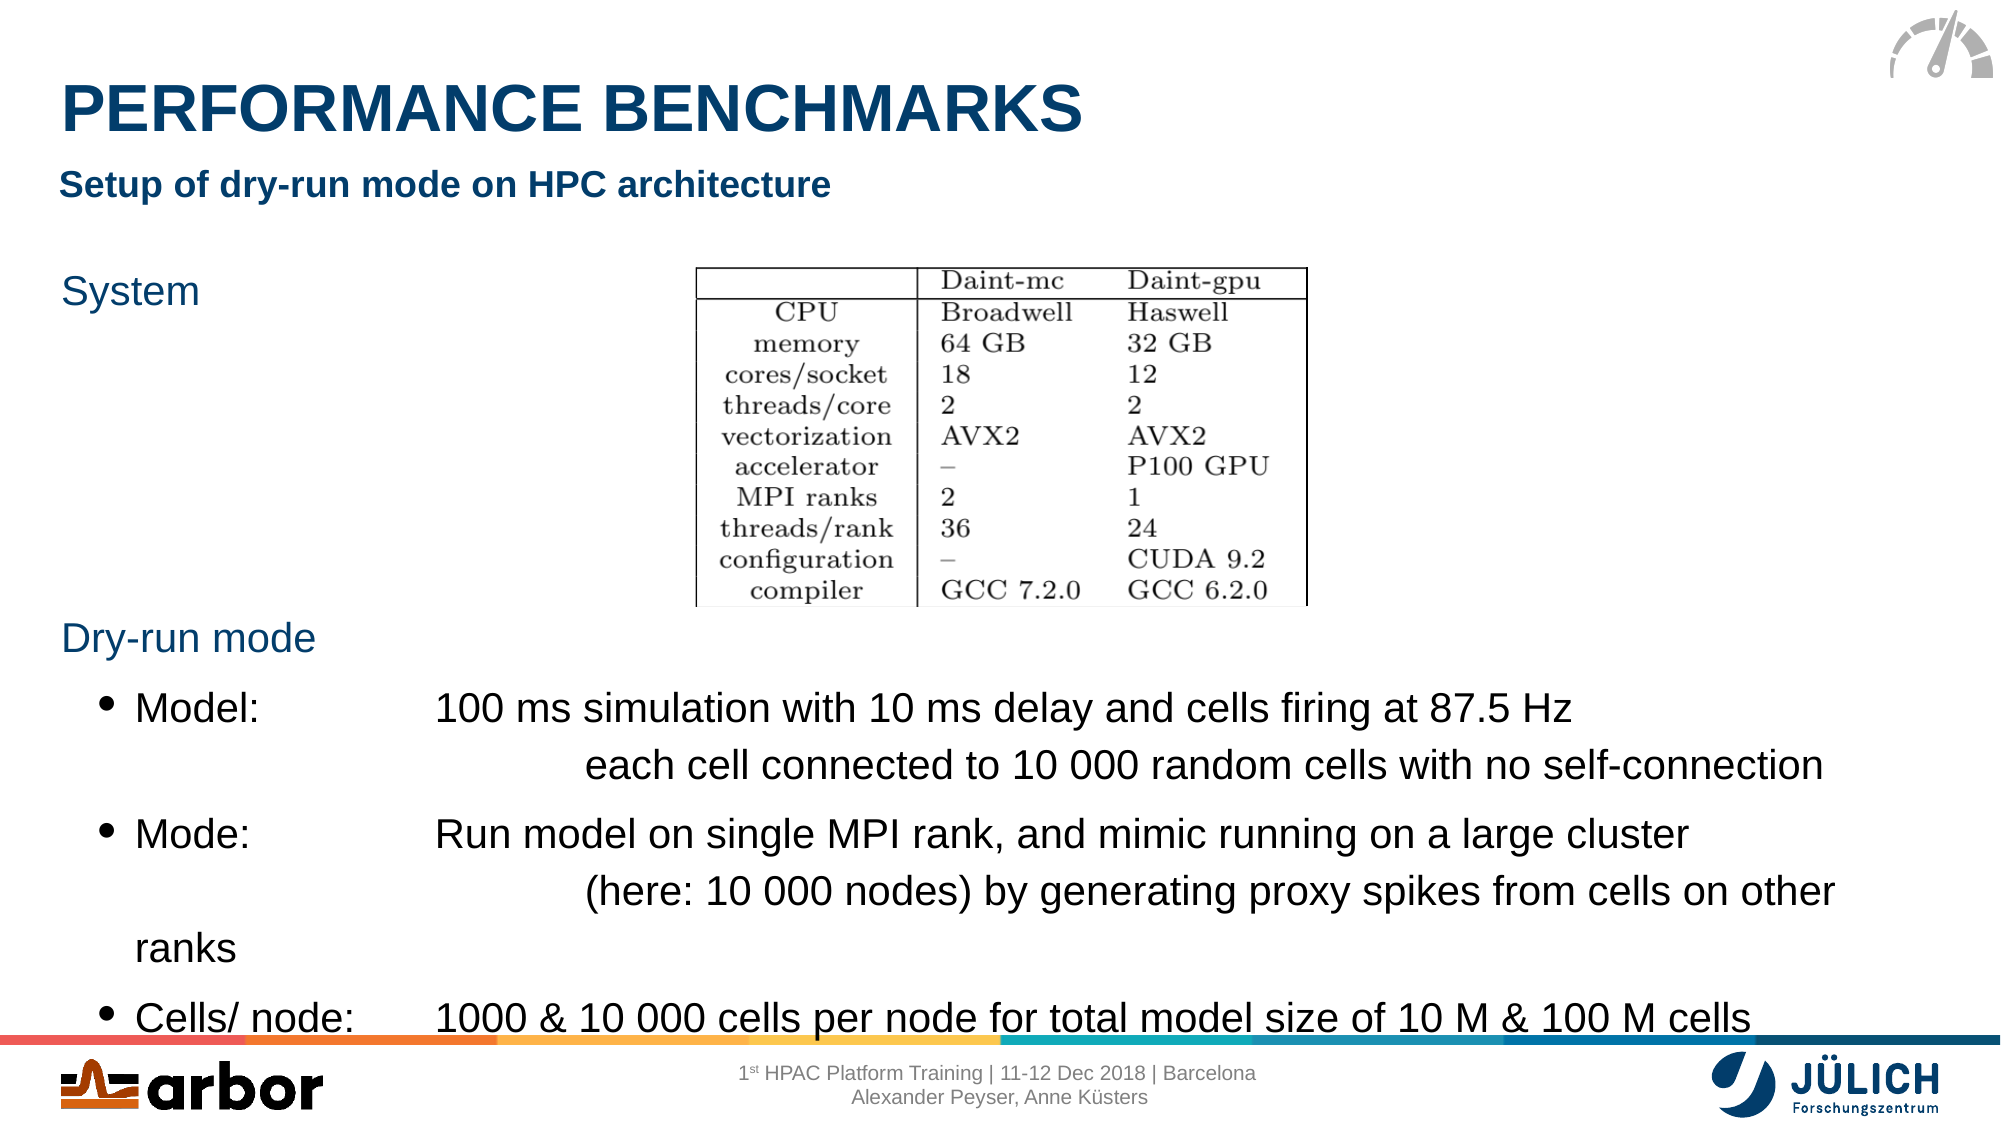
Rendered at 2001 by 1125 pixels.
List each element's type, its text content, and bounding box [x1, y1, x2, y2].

list Setup of dry-run mode on HPC architecture [58, 154, 1937, 238]
picture [61, 1059, 323, 1110]
title Performance benchmarks [60, 53, 1940, 238]
picture [1889, 10, 1993, 78]
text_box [695, 267, 1308, 607]
list System Dry-run mode Model: 100 ms simulation with 10 ms delay and cells firing at 87.5 Hz each cell connected to 10 000 random cells with no self-connection Mode: Run model on single MPI rank, and mimic running on a large cluster (here: 10 000 nodes) by generating proxy spikes from cells on other ranks Cells/ node: 1000 & 10 000 cells per node for total model size of 10 M & 100 M cells [60, 256, 1940, 948]
picture [0, 1035, 1503, 1045]
